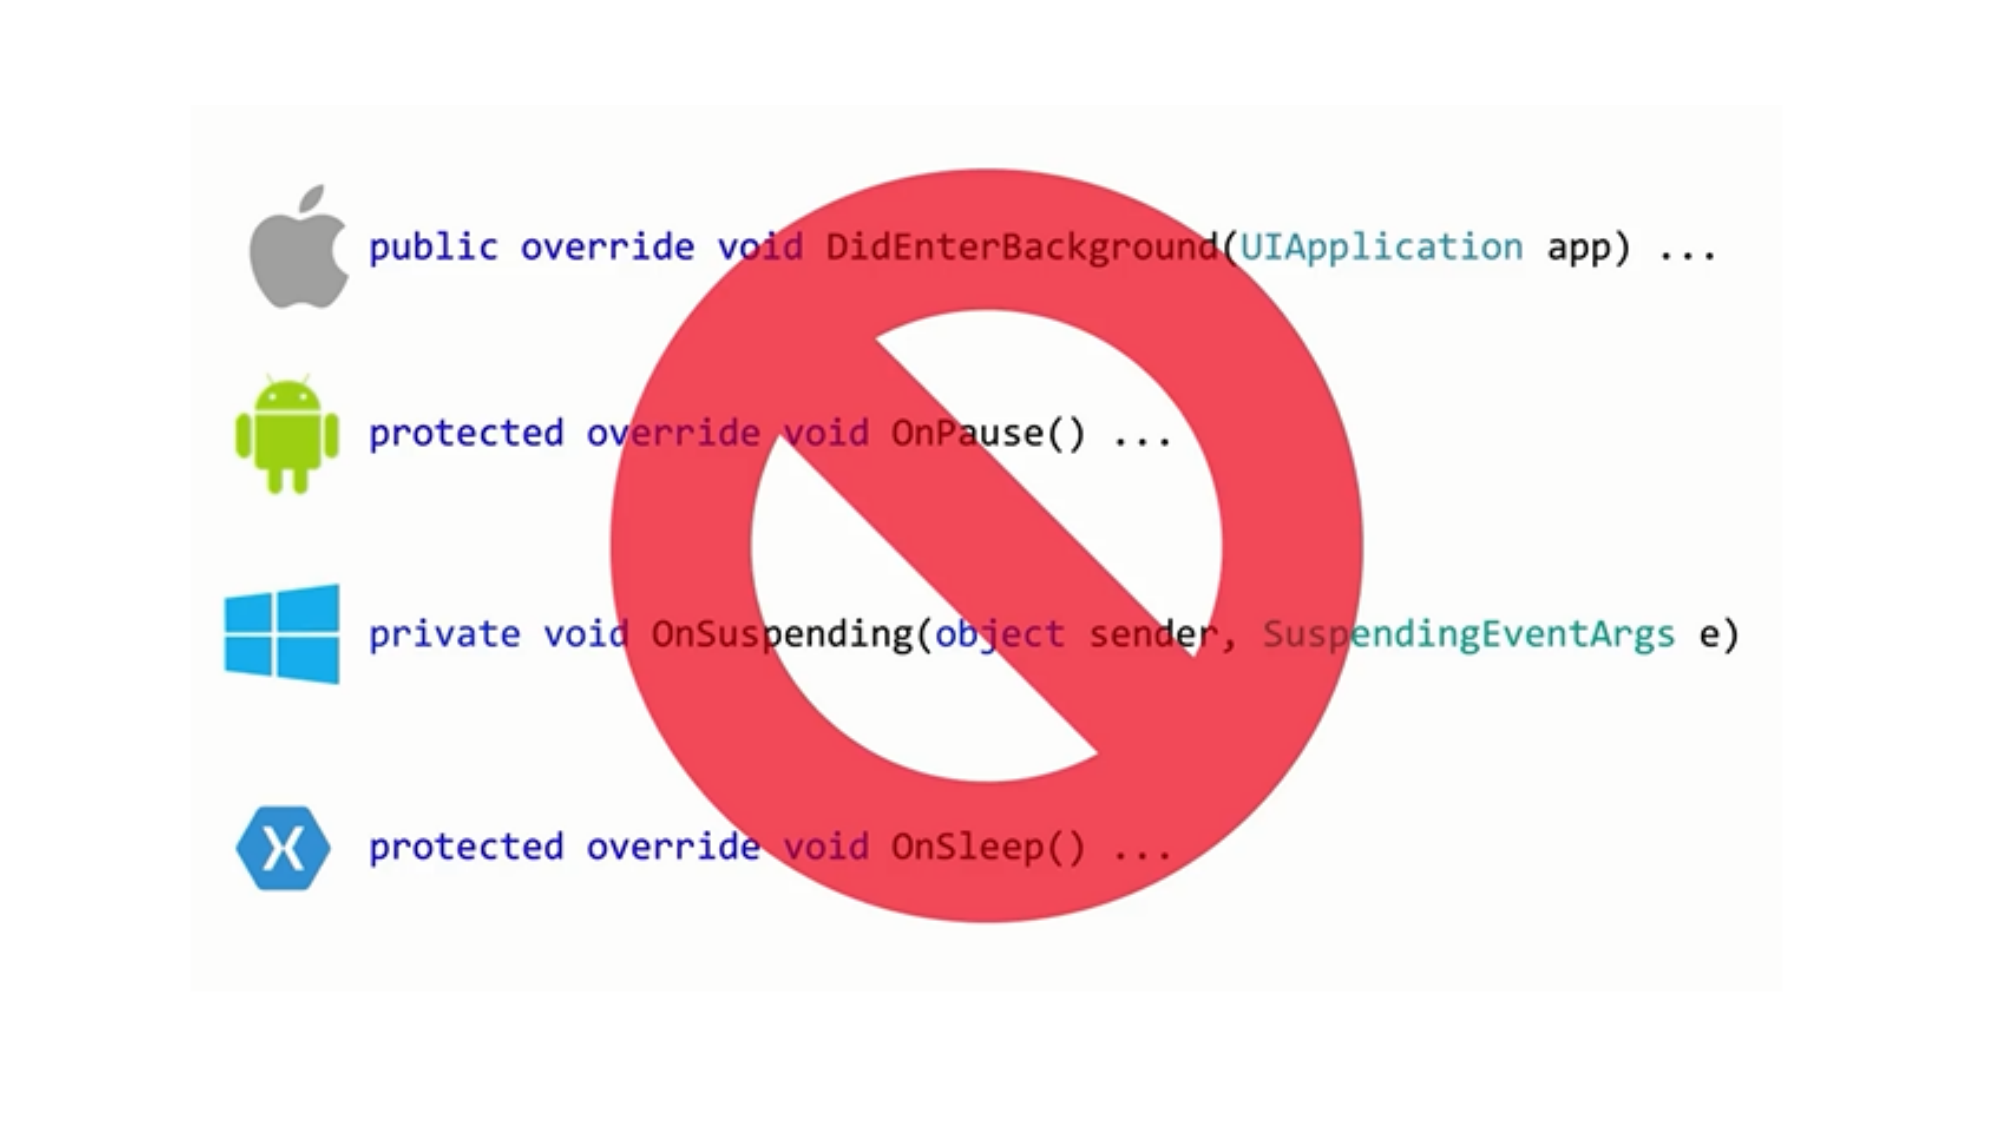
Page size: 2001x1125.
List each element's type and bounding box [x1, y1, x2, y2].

picture [180, 105, 1820, 1020]
